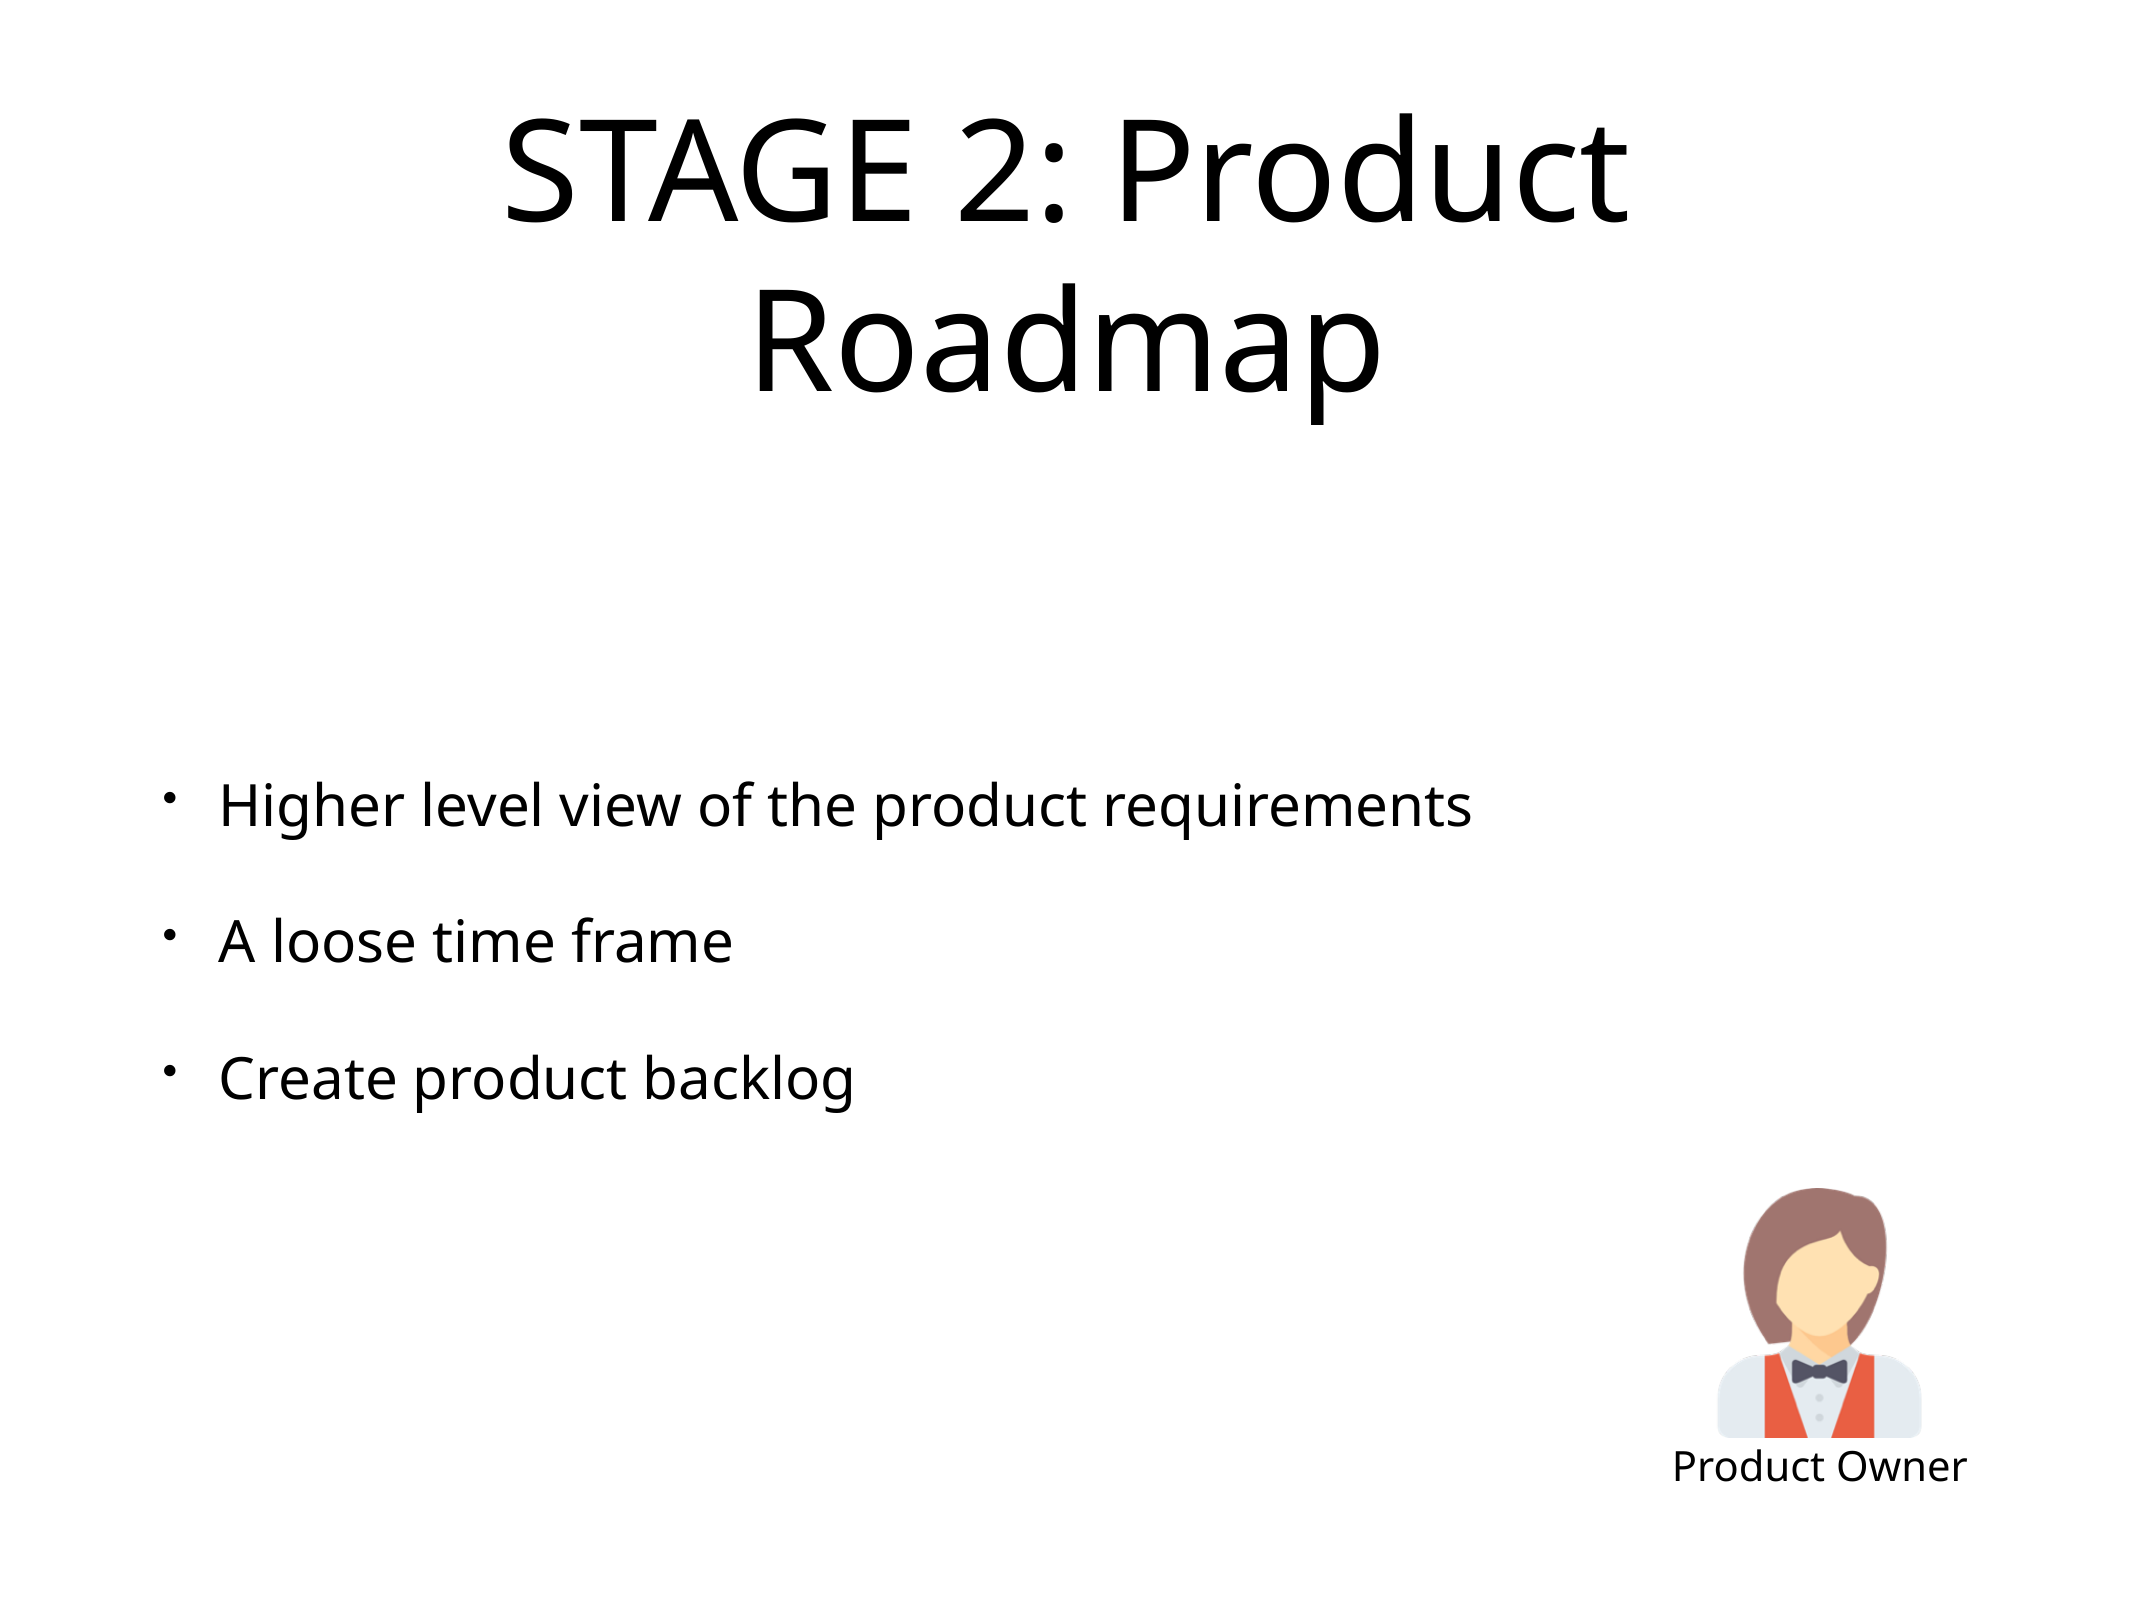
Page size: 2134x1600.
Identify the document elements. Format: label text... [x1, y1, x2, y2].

list Higher level view of the product requirements A loose time frame Create product backlog [153, 423, 1753, 1456]
title STAGE 2: Product Roadmap [155, 72, 1978, 428]
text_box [1670, 1187, 1970, 1499]
